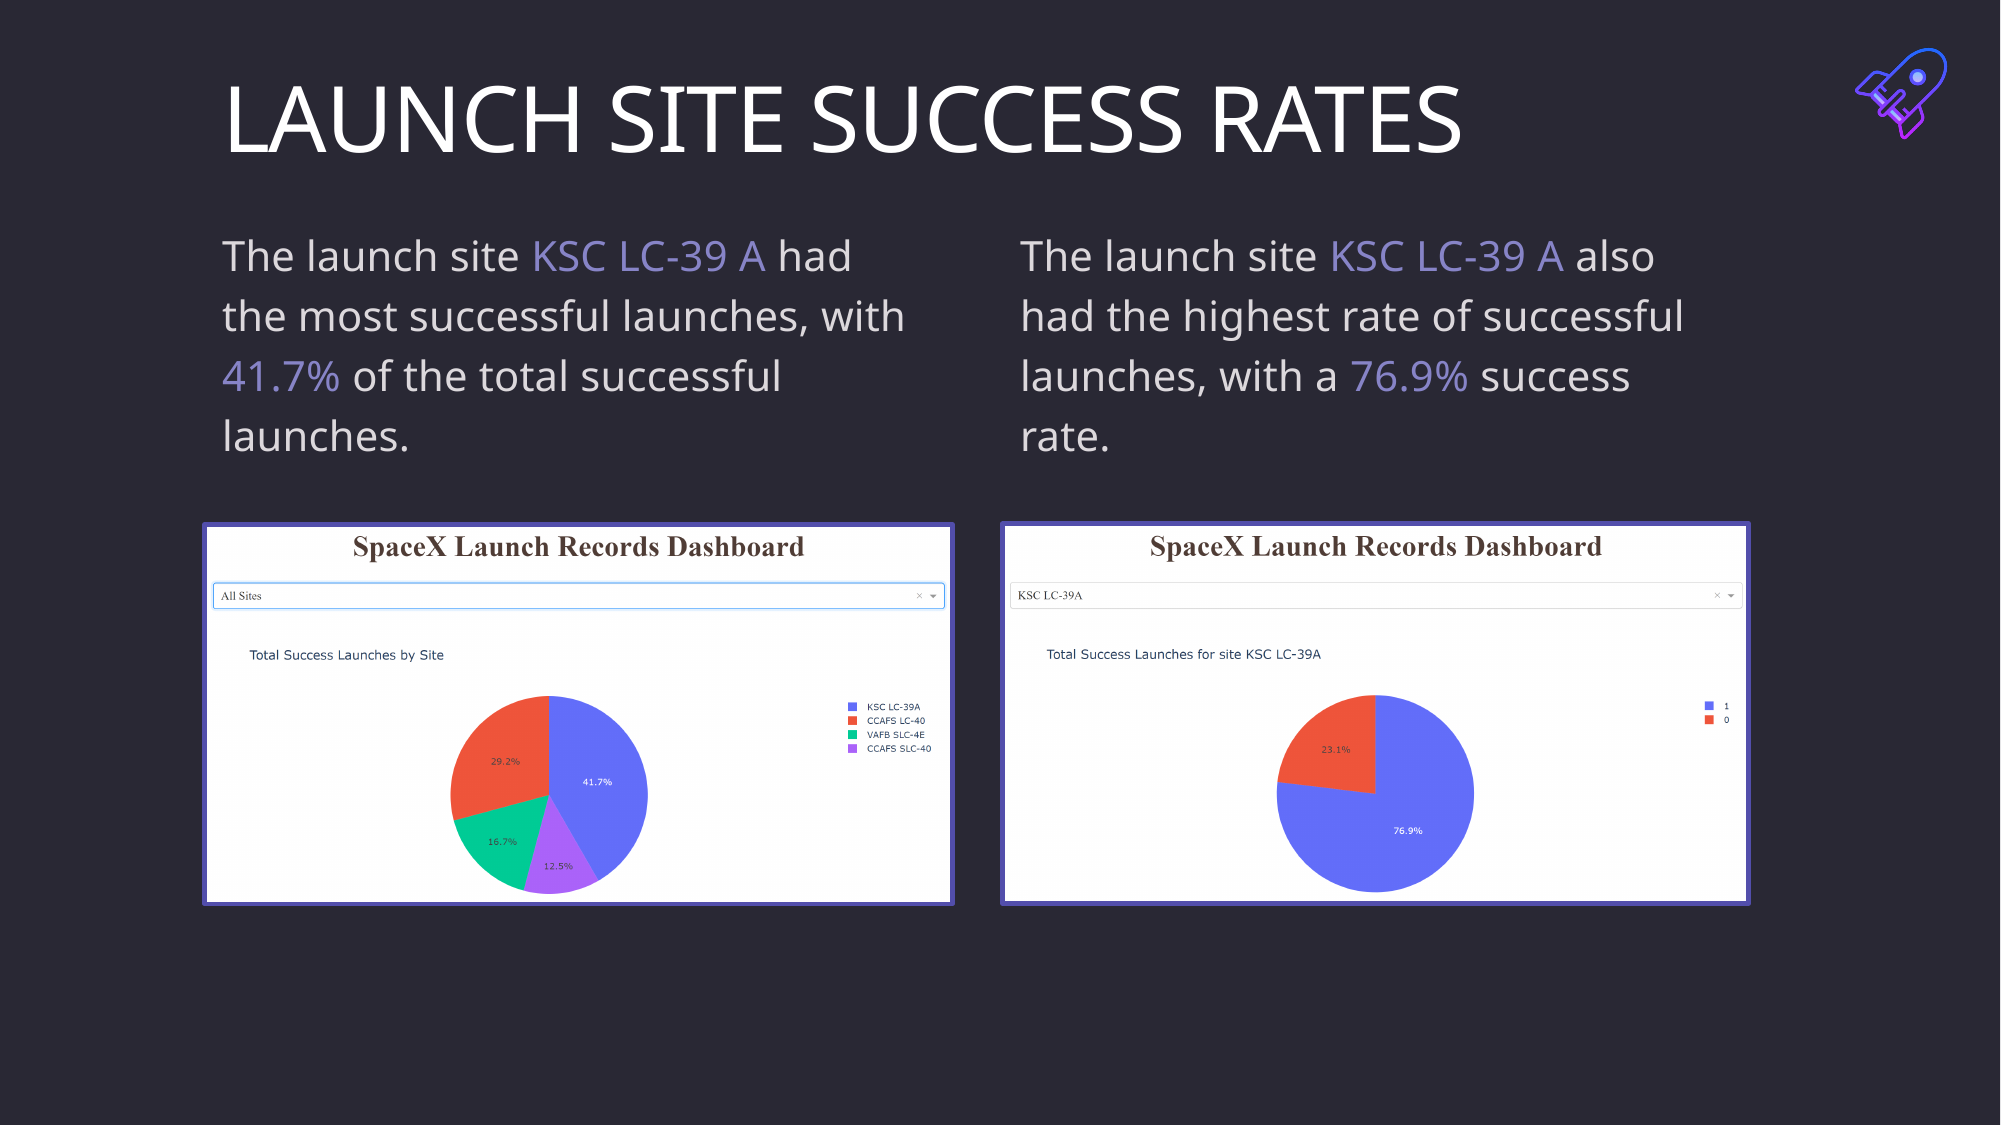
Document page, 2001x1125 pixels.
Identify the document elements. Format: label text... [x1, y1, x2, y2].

list The launch site KSC LC-39 A also had the highest rate of successful launches, with a 76.9% success rate. [1005, 281, 1740, 468]
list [1004, 525, 1747, 902]
list The launch site KSC LC-39 A had the most successful launches, with 41.7% of the total successful launches. [206, 281, 942, 468]
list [206, 526, 951, 902]
picture [1844, 37, 1958, 150]
title LAUNCH SITE SUCCESS RATES [206, 60, 1797, 180]
